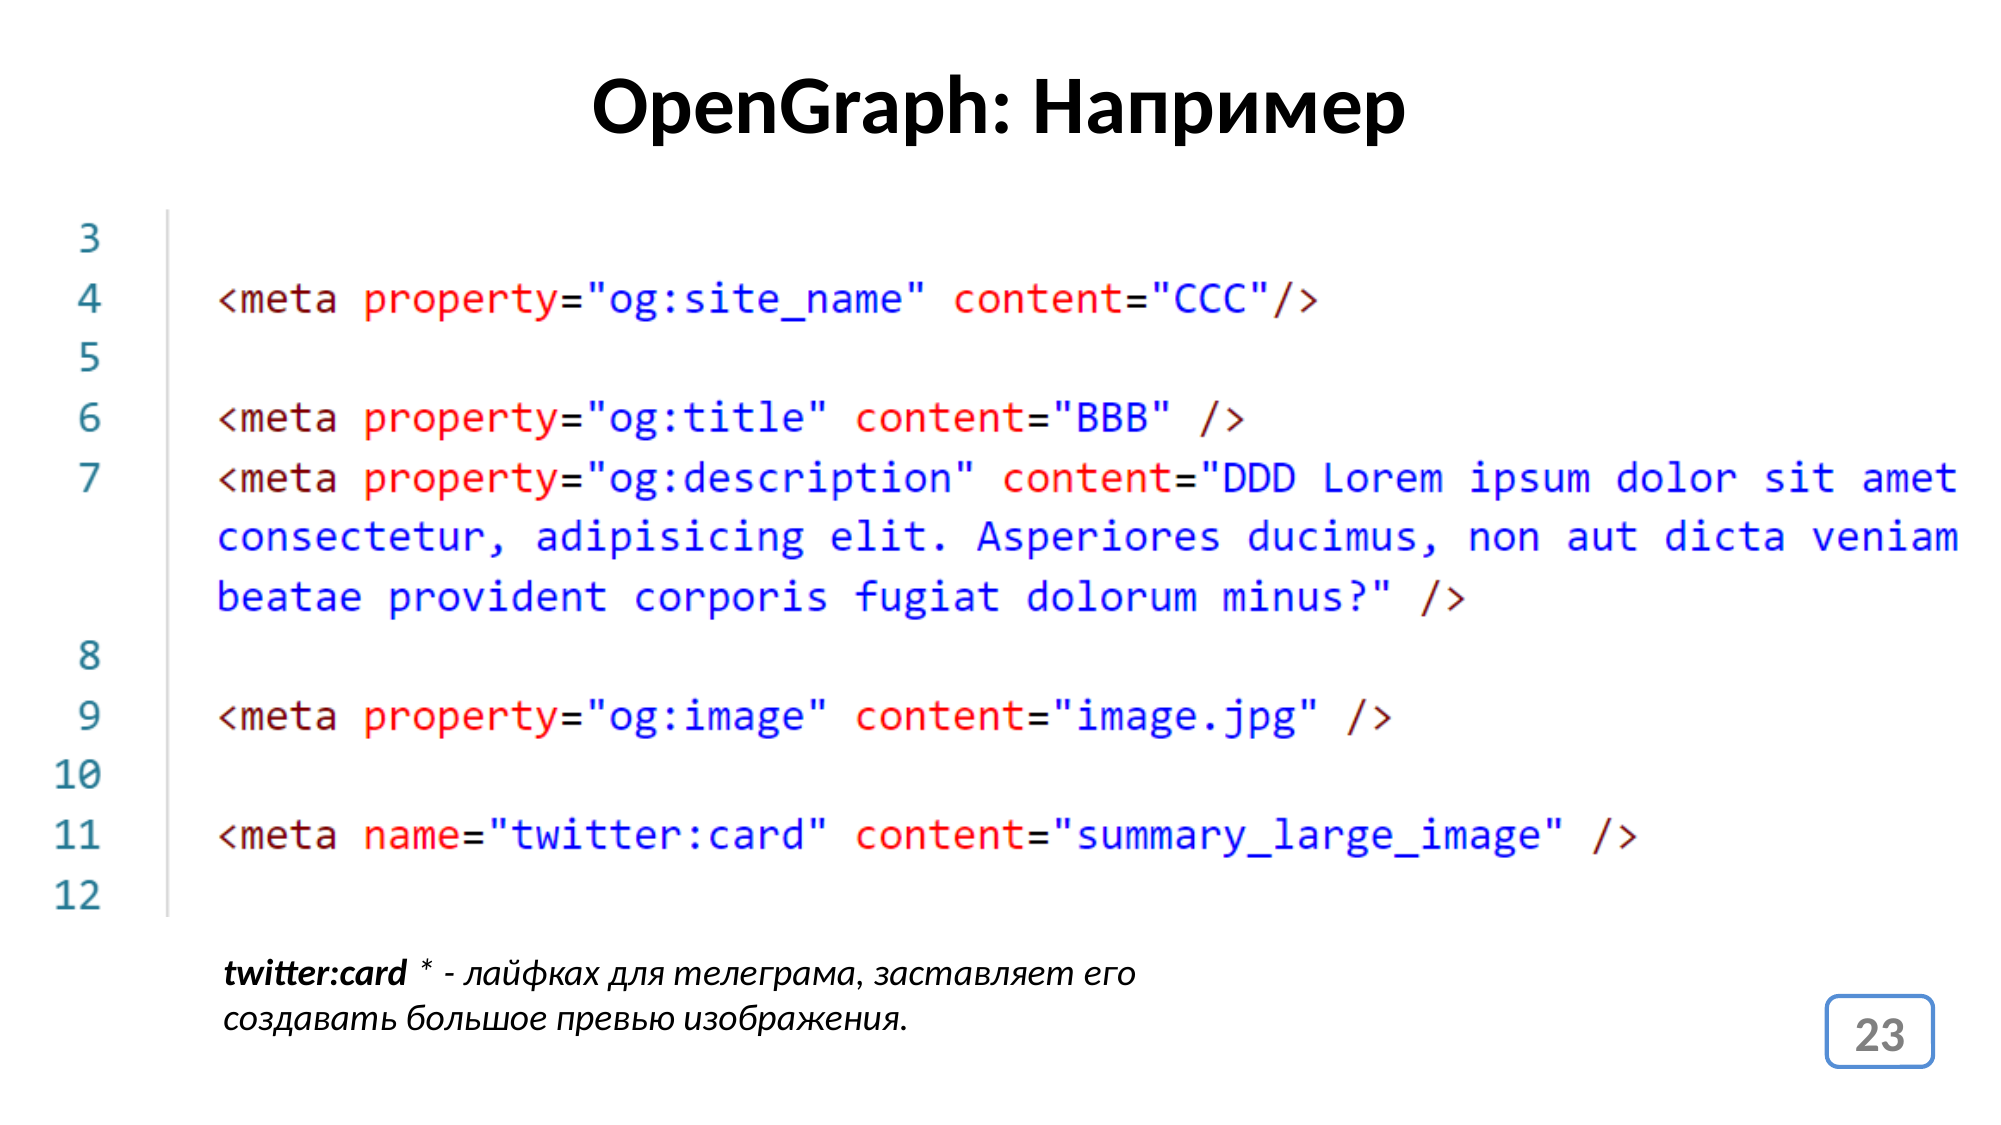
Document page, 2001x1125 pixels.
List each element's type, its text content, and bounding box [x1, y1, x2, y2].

text_box twitter:card * - лайфках для телеграма, заставляет его создавать большое превью изображения. [208, 940, 1248, 1046]
text_box 23 [1824, 993, 1936, 1069]
text_box OpenGraph: Например [0, 42, 2000, 158]
picture [0, 205, 2001, 918]
